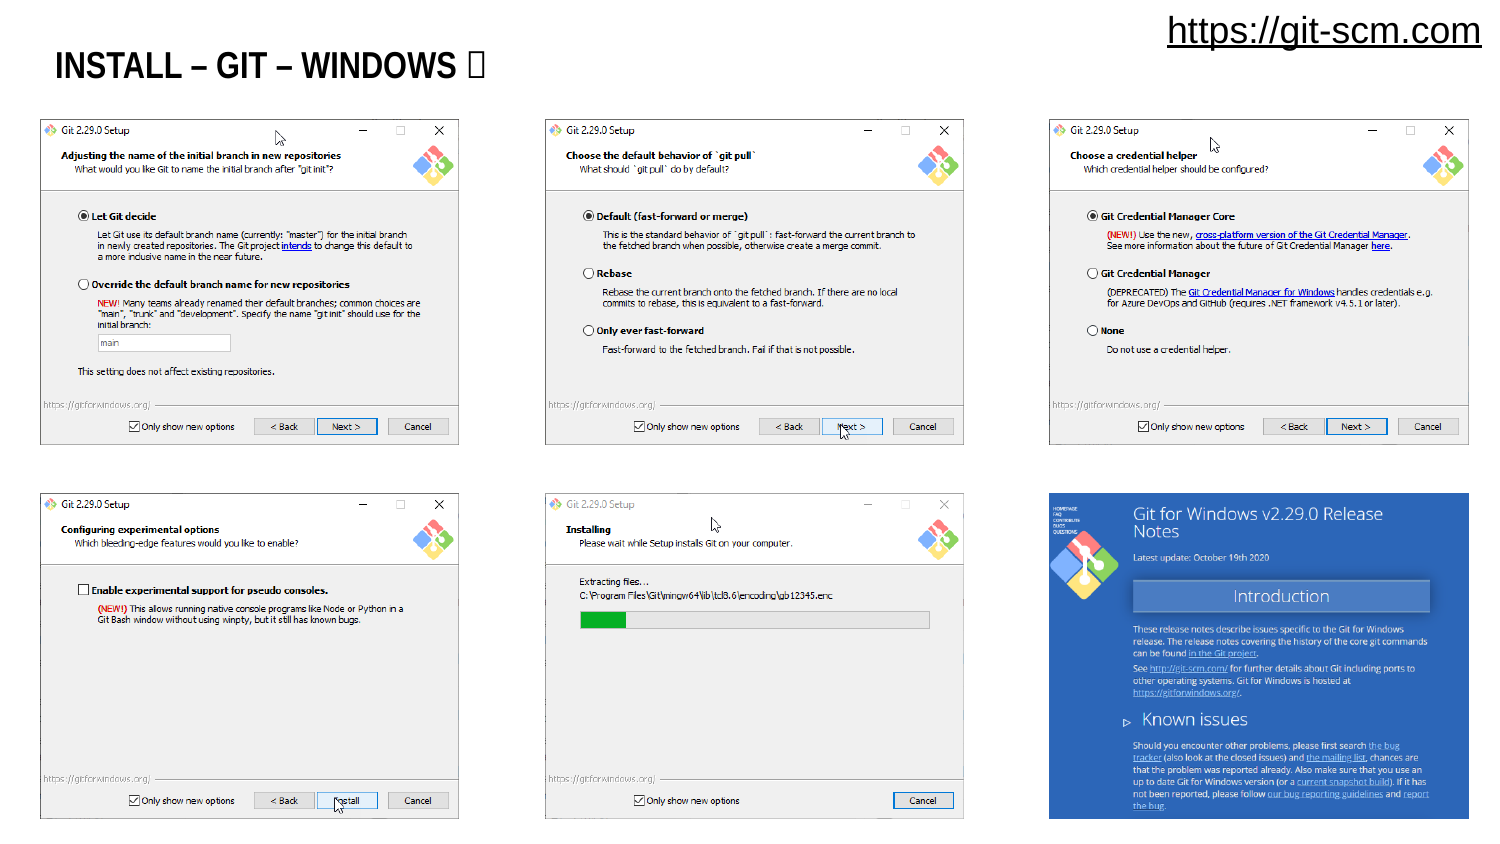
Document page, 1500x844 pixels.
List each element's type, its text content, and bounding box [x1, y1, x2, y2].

text_box https://git-scm.com [1152, 0, 1500, 59]
picture [1049, 493, 1469, 819]
picture [544, 493, 964, 819]
picture [544, 119, 964, 445]
picture [39, 493, 460, 819]
picture [1049, 119, 1469, 445]
picture [39, 119, 460, 445]
title Install – git – Windows  [40, 28, 1334, 94]
